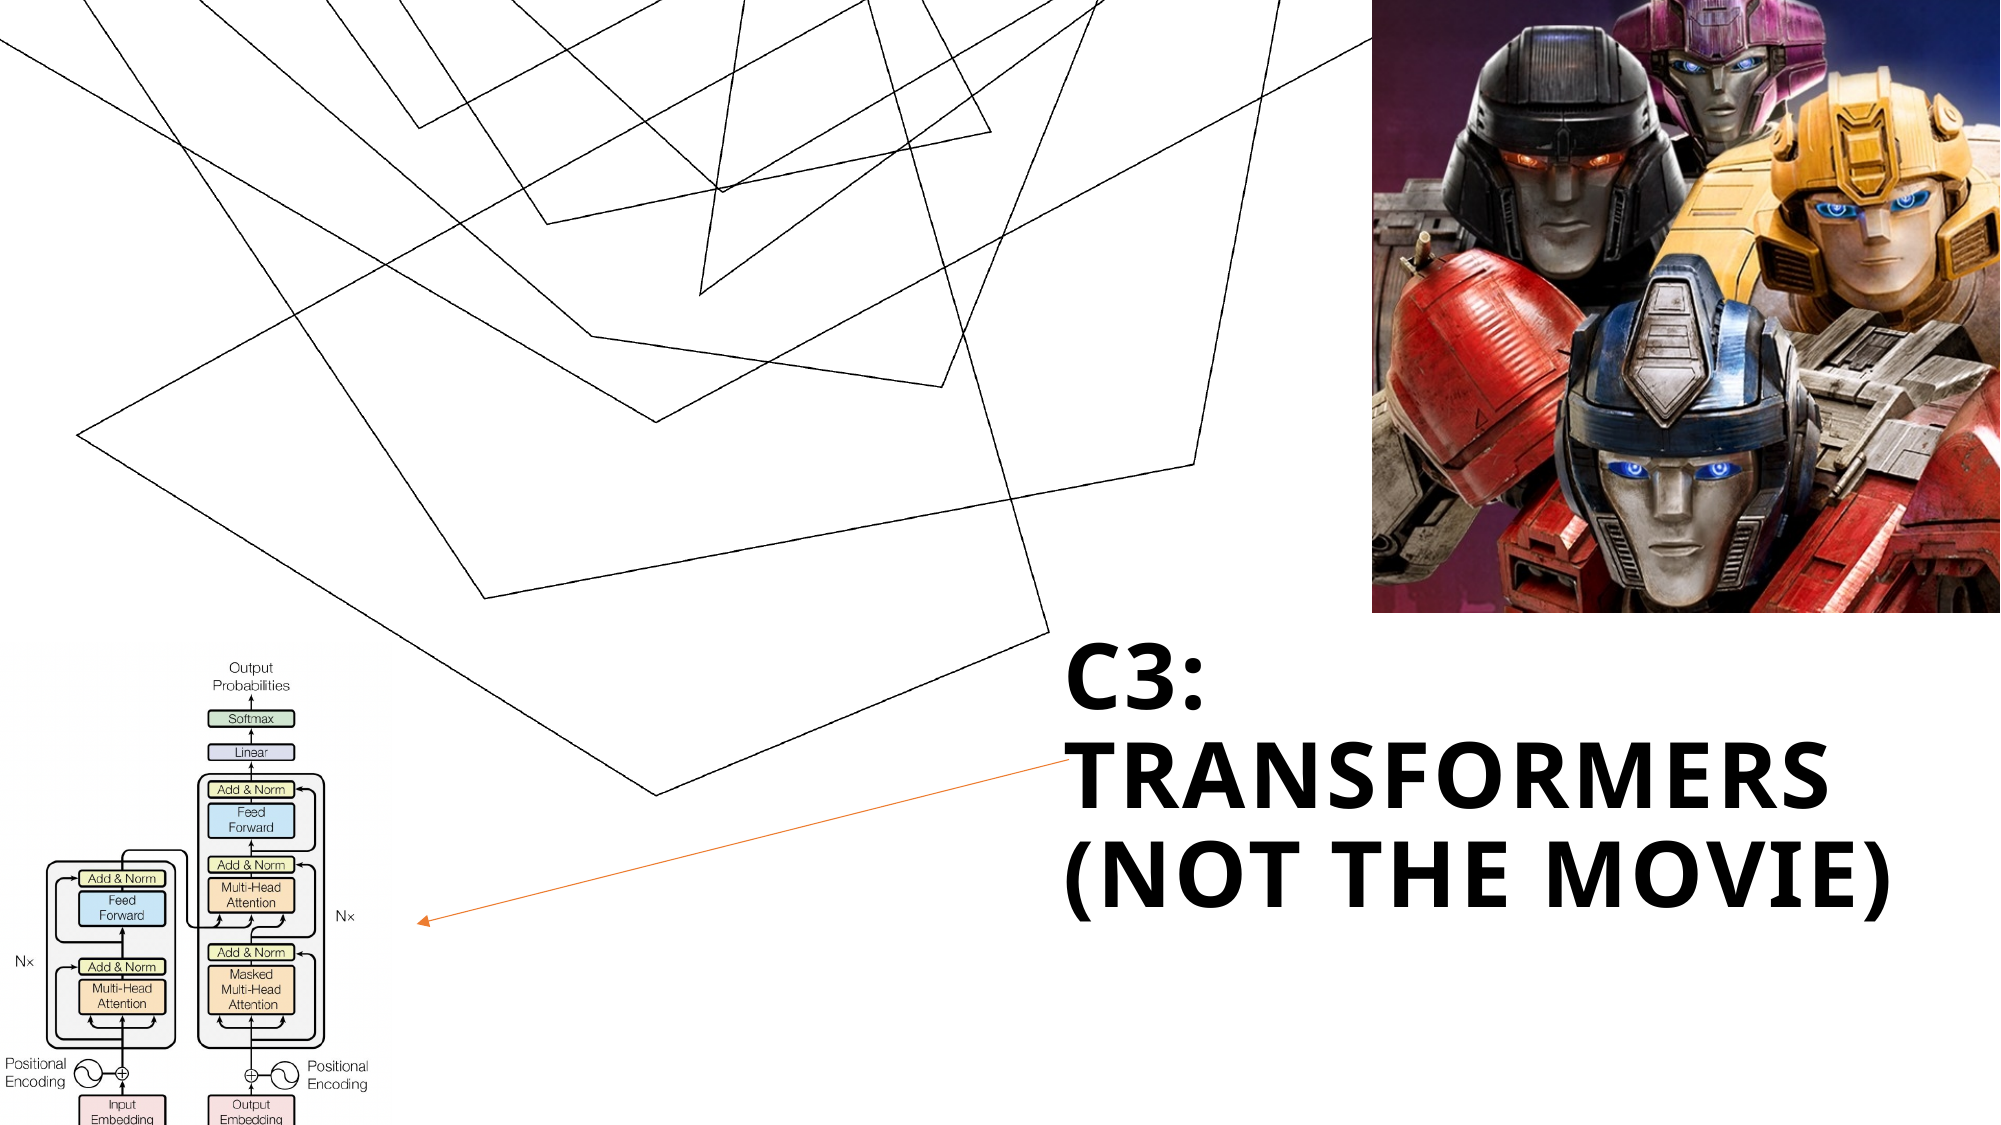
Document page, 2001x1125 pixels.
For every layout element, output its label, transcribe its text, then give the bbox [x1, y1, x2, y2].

picture [0, 0, 2000, 1125]
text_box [416, 759, 1070, 924]
title C3: Transformers (not the movie) [1048, 516, 2000, 1042]
